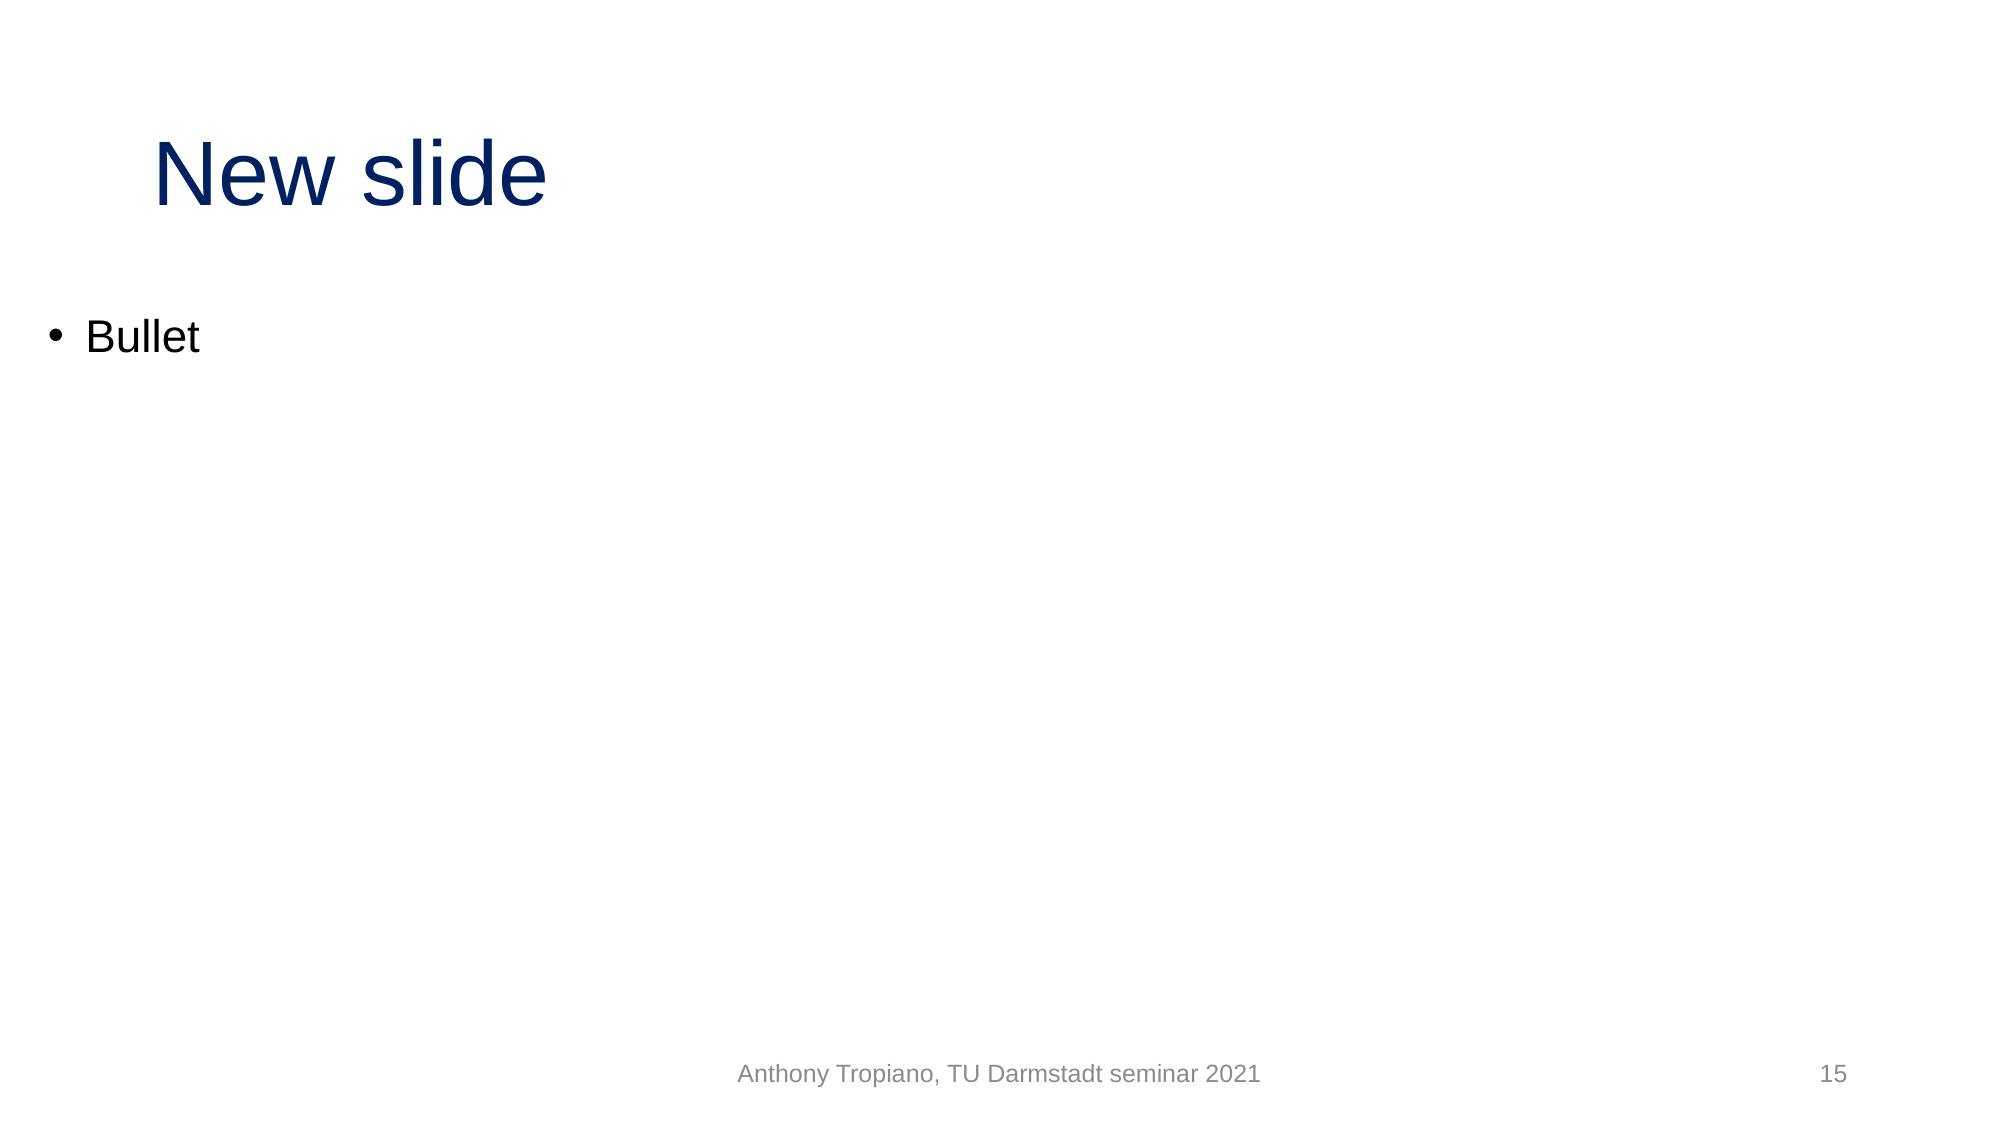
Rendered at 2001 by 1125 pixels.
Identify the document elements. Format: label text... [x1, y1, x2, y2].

title New slide [137, 59, 1863, 278]
footer Anthony Tropiano, TU Darmstadt seminar 2021 [662, 1042, 1338, 1103]
slide_number 15 [1412, 1042, 1863, 1103]
list Bullet [33, 299, 1968, 1014]
